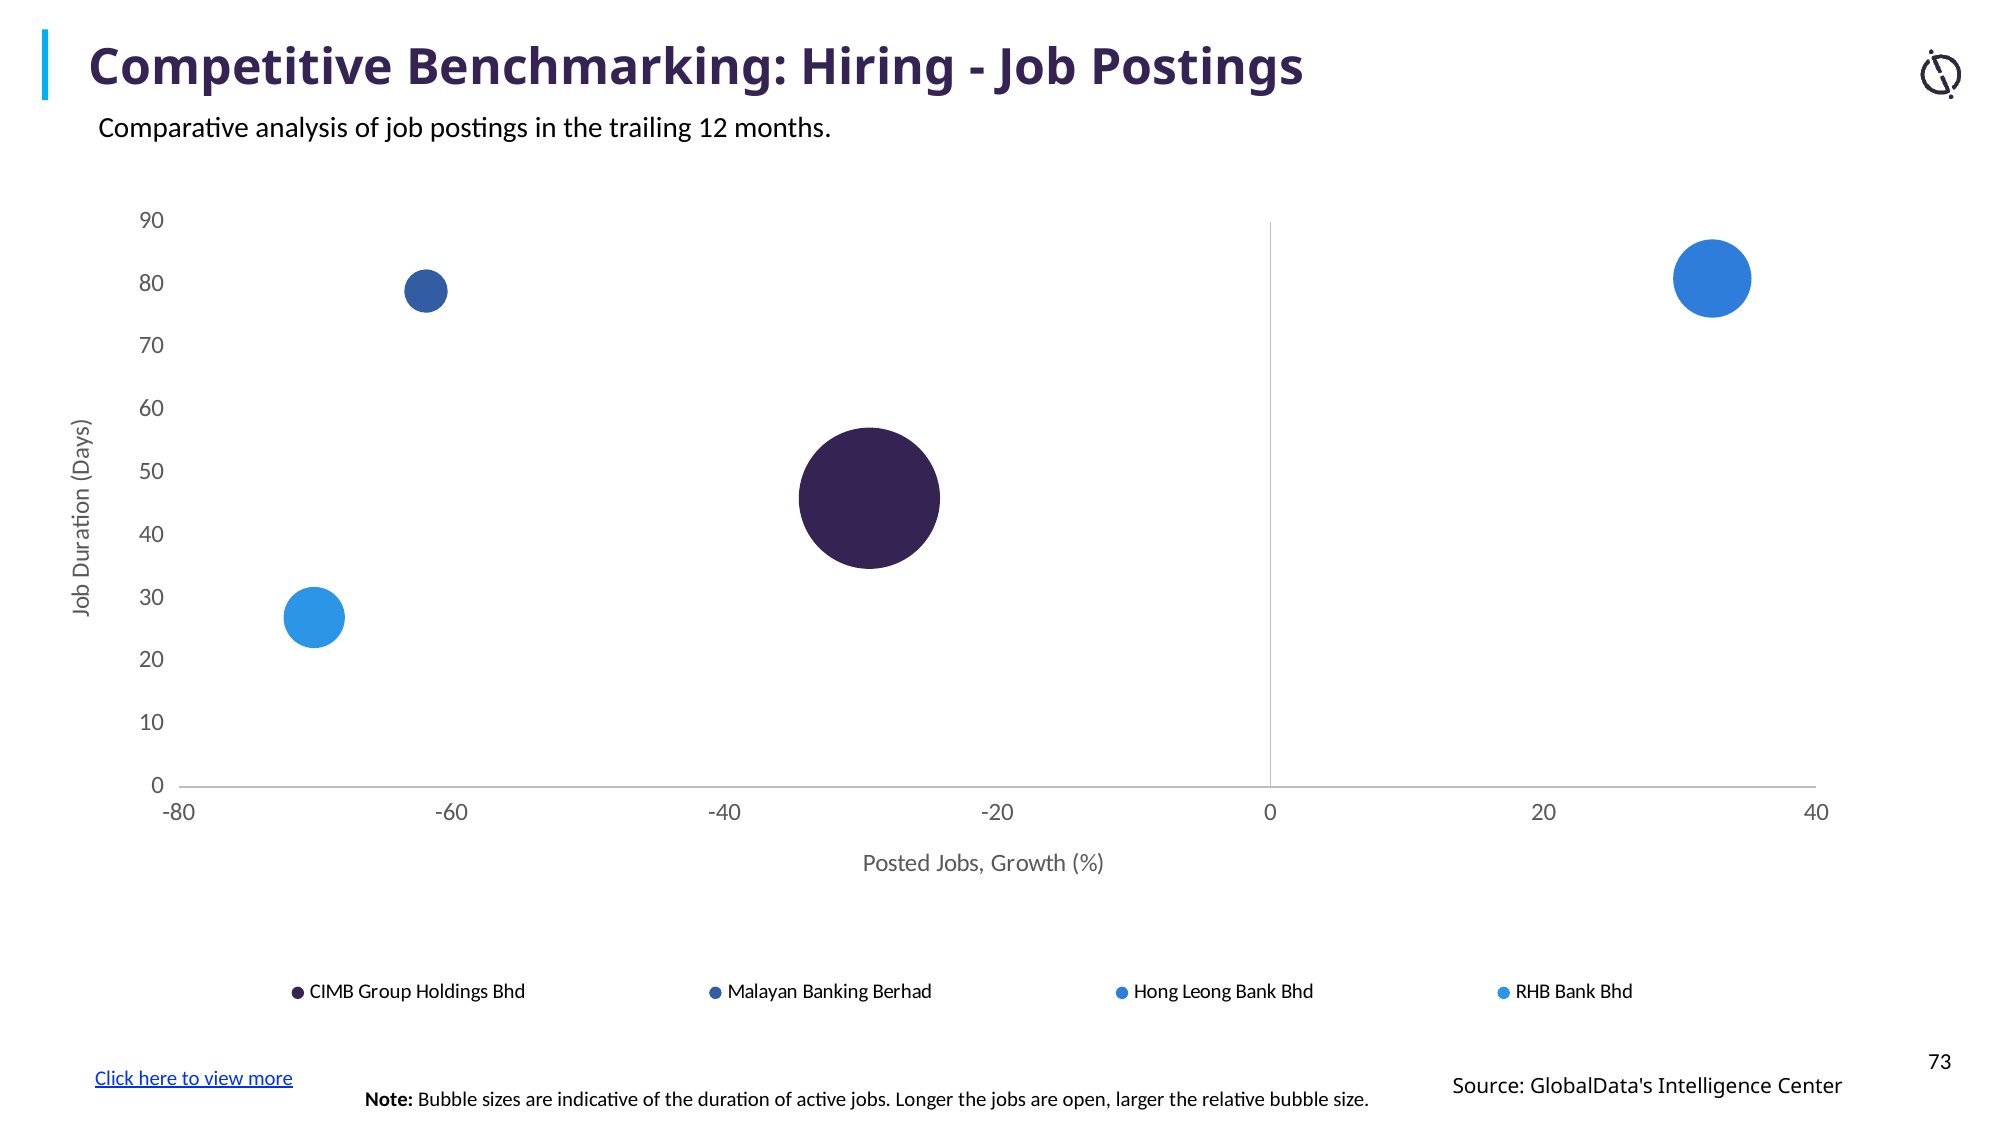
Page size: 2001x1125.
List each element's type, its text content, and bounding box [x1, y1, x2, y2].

text_box Note: Bubble sizes are indicative of the duration of active jobs. Longer the jobs are open, larger the relative bubble size. [350, 1078, 1435, 1119]
text_box Click here to view more [80, 1059, 1923, 1098]
chart [43, 164, 1861, 1058]
list Competitive Benchmarking: Hiring - Job Postings [41, 35, 1884, 94]
picture [1920, 49, 1961, 99]
text_box Comparative analysis of job postings in the trailing 12 months. [83, 100, 1923, 140]
